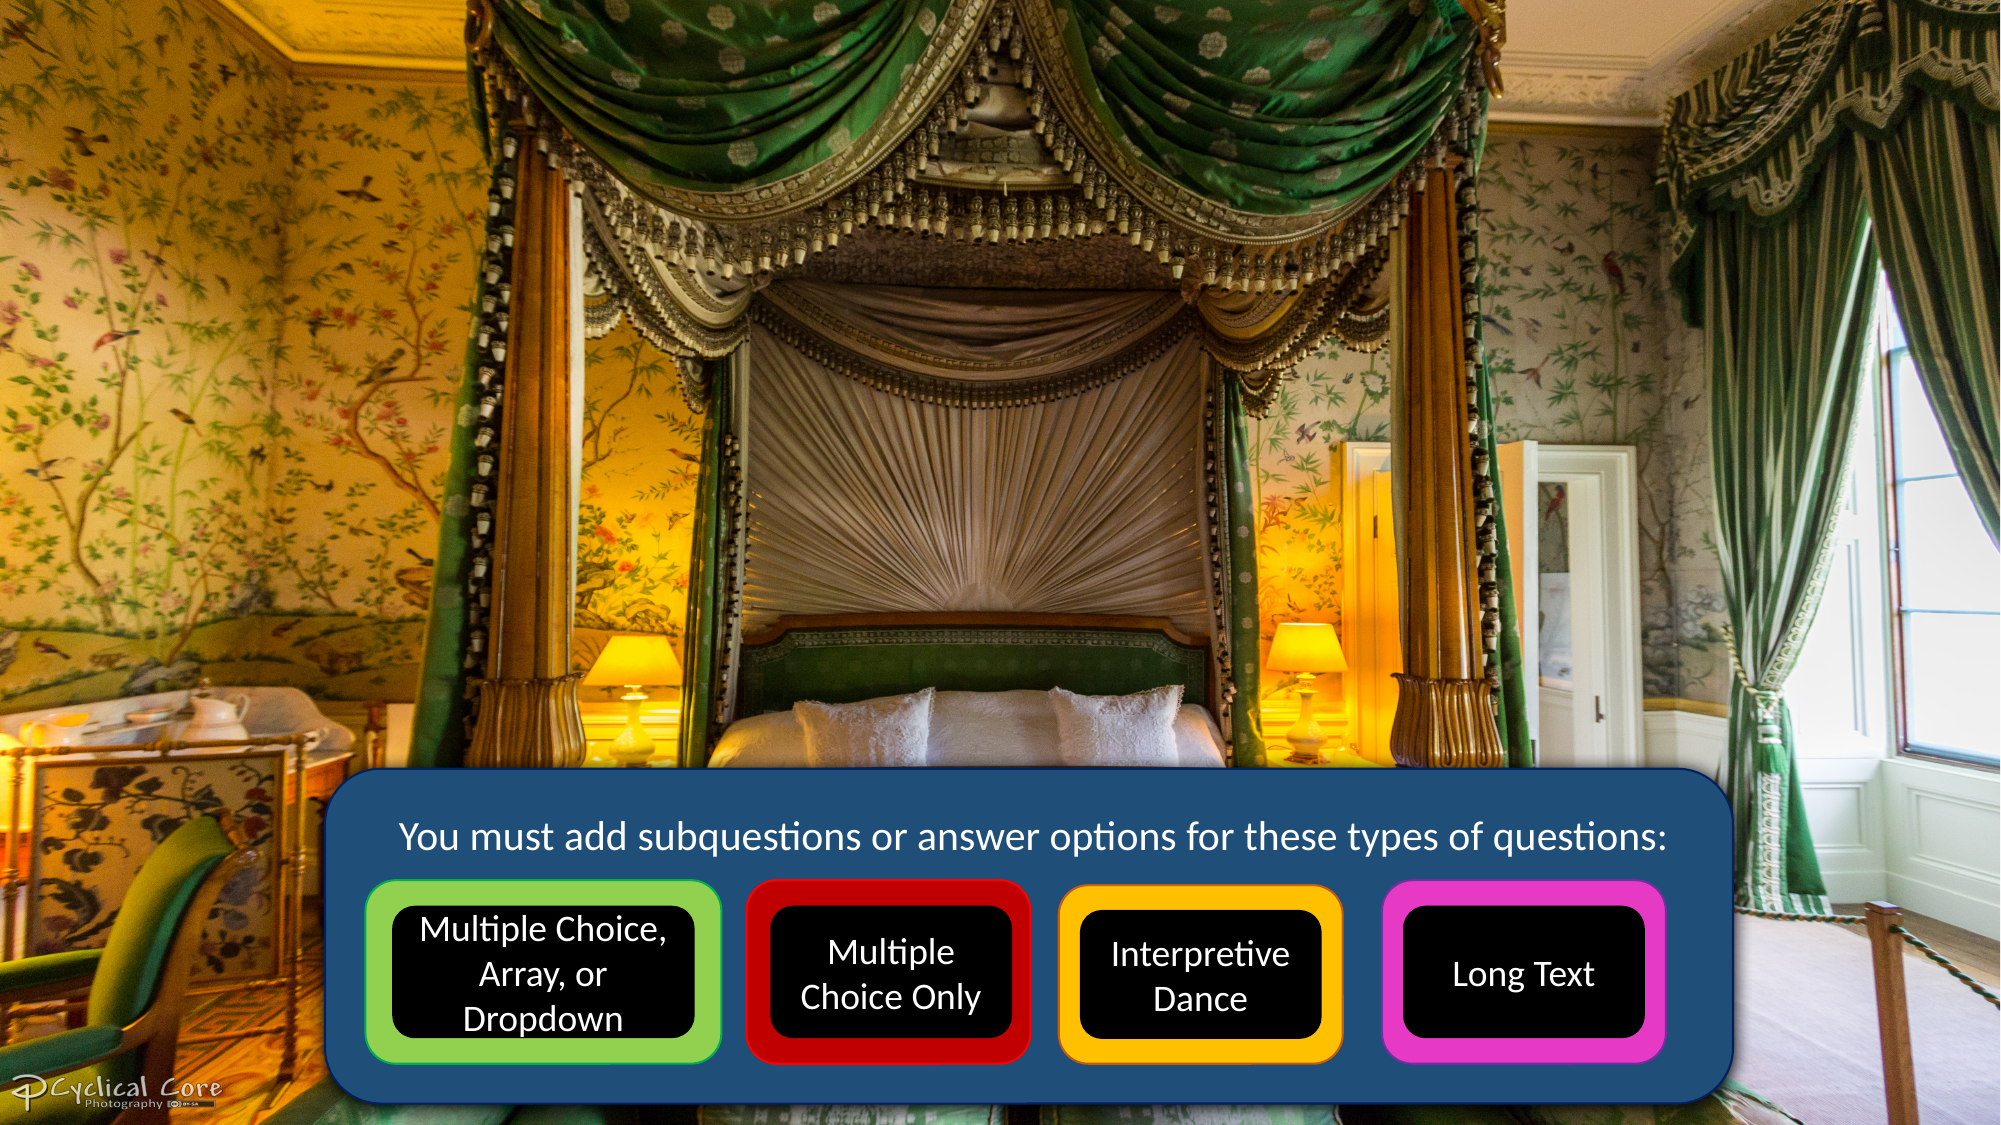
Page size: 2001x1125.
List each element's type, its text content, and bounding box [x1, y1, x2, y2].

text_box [746, 880, 1031, 1064]
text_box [365, 880, 722, 1064]
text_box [1058, 885, 1343, 1064]
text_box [1381, 880, 1666, 1064]
picture [0, 0, 2001, 1125]
text_box You must add subquestions or answer options for these types of questions: [323, 767, 1735, 1105]
